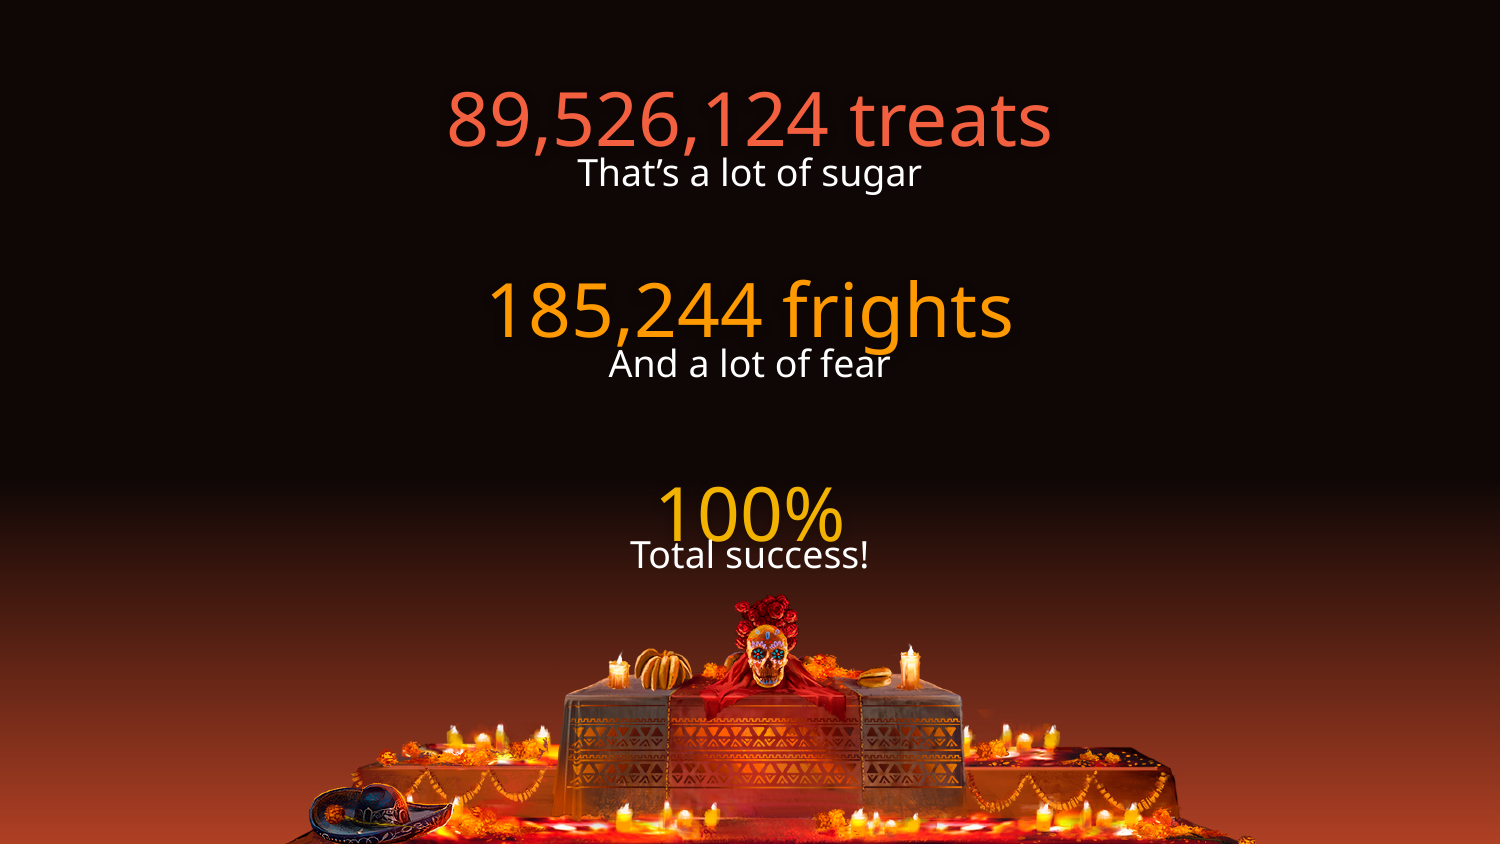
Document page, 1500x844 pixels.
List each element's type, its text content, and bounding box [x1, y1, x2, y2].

title 100% [250, 437, 1250, 515]
subtitle Total success! [250, 515, 1250, 592]
title 185,244 frights [250, 234, 1250, 325]
subtitle That’s a lot of sugar [250, 134, 1250, 211]
title 89,526,124 treats [250, 46, 1250, 134]
subtitle And a lot of fear [250, 325, 1250, 401]
picture [244, 587, 1256, 844]
